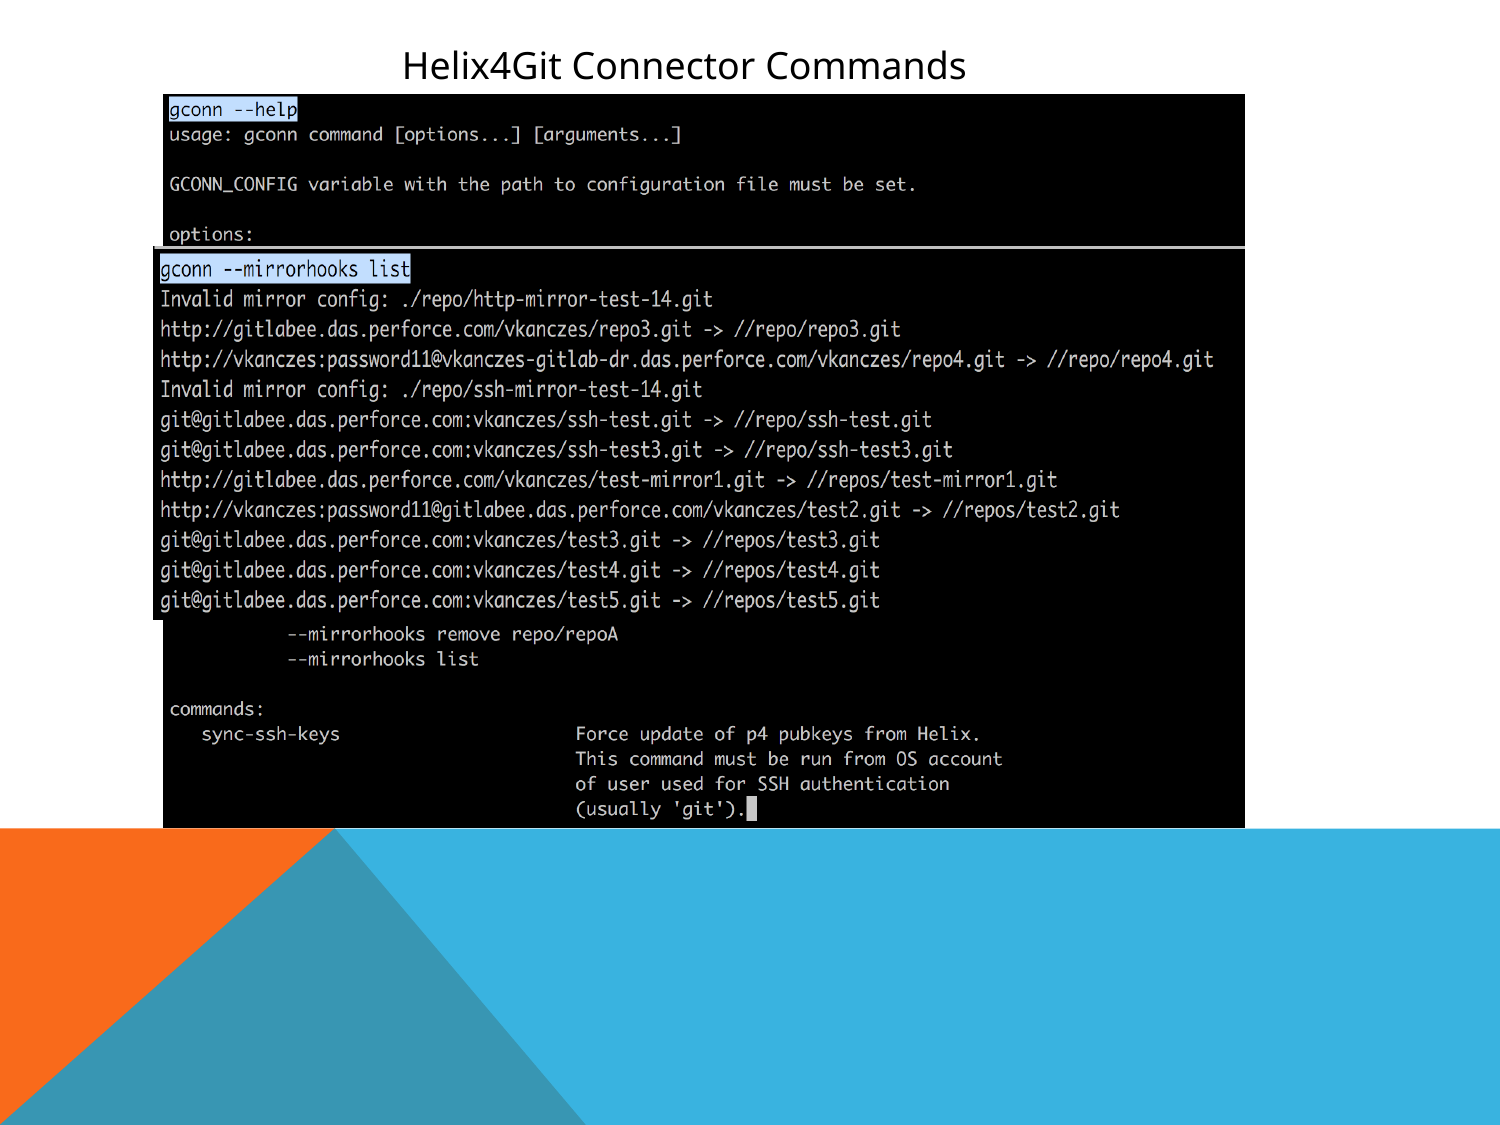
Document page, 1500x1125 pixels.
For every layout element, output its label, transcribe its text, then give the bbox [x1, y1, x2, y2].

picture [153, 94, 1245, 828]
text_box Helix4Git Connector Commands [387, 34, 983, 93]
